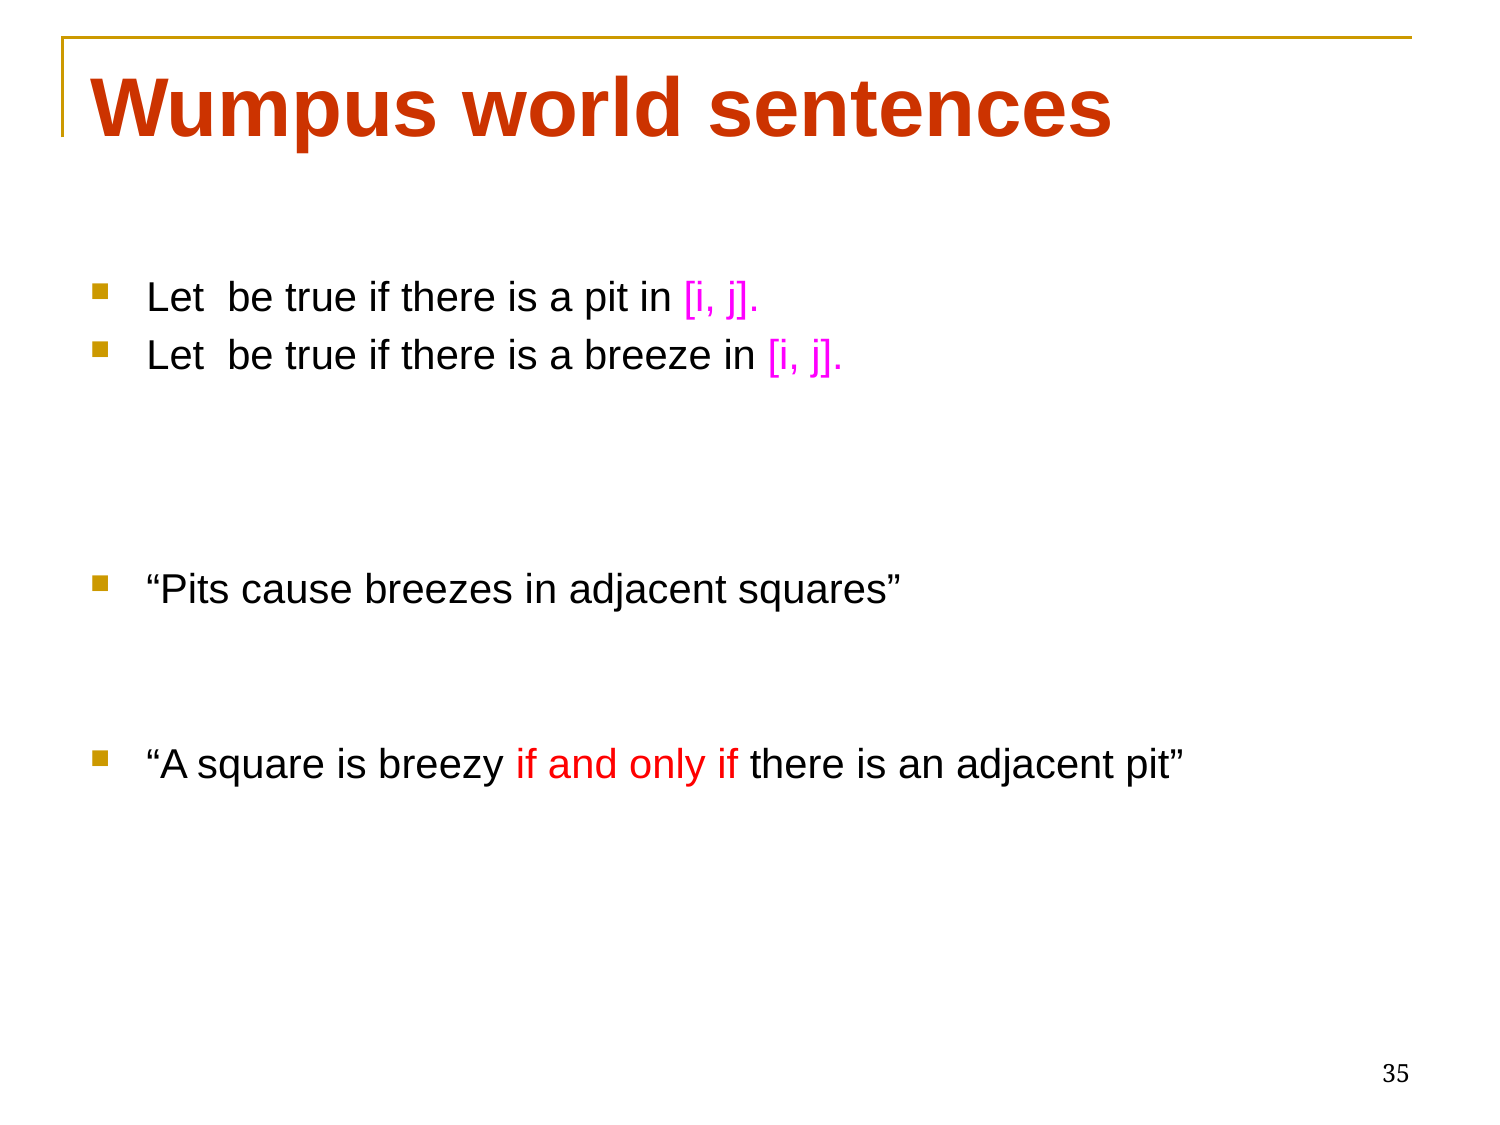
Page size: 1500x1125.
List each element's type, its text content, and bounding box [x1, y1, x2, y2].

slide_number 35 [1074, 1023, 1426, 1100]
title Wumpus world sentences [74, 45, 1426, 233]
